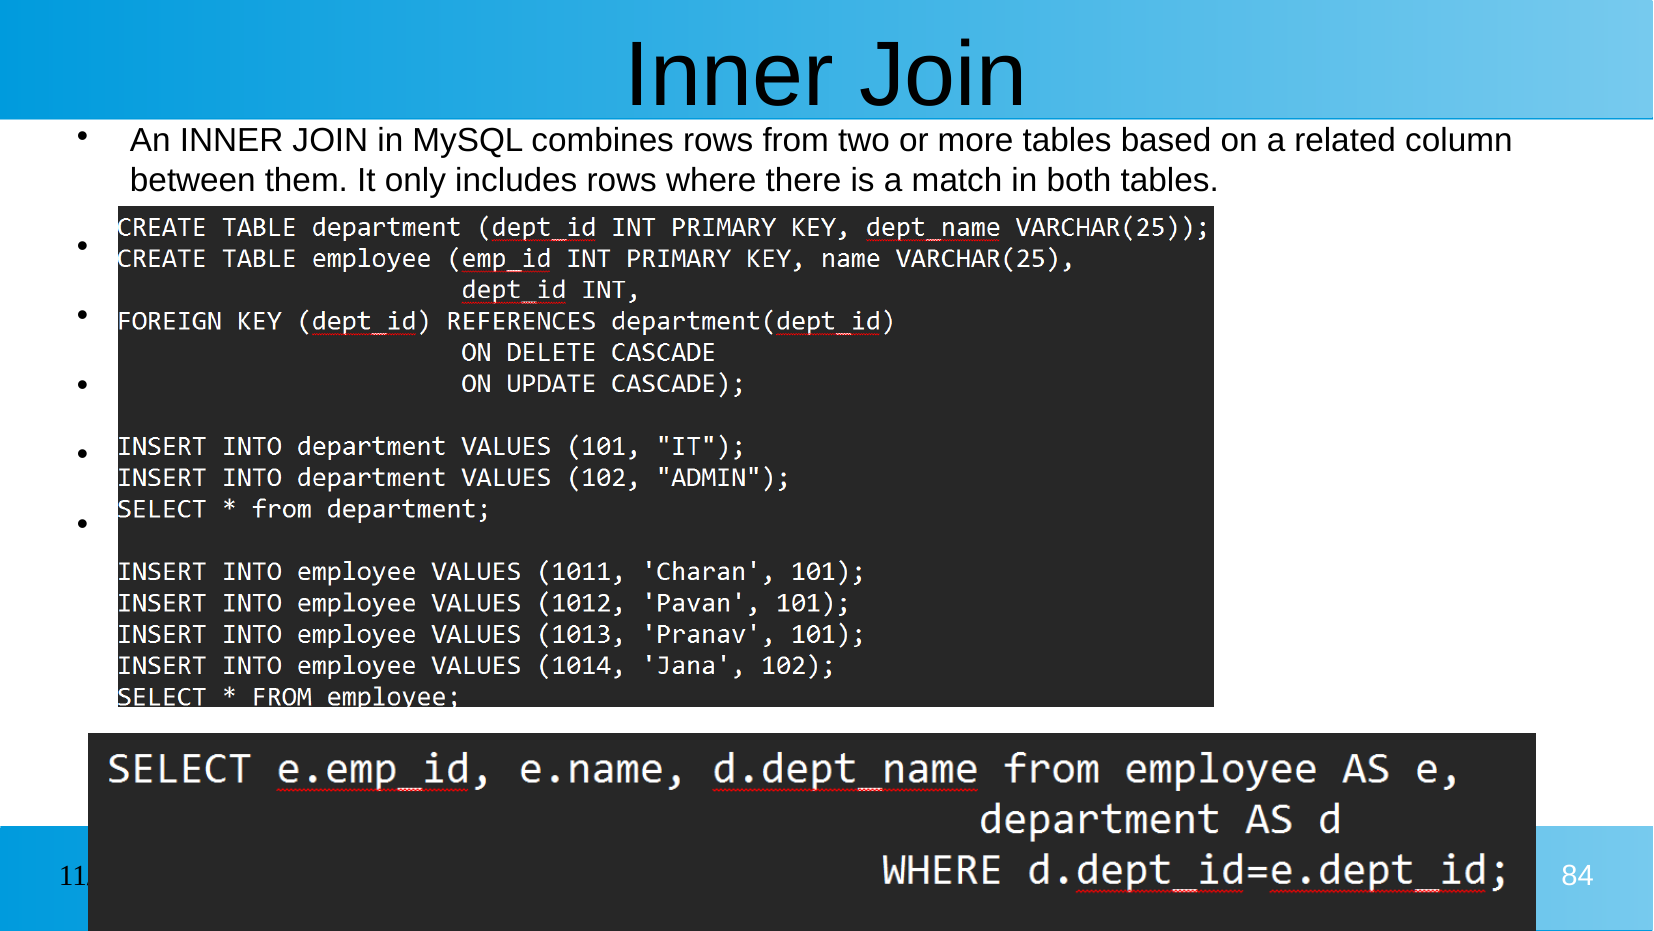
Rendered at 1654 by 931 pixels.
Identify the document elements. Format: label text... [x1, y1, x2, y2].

list An INNER JOIN in MySQL combines rows from two or more tables based on a related column between them. It only includes rows where there is a match in both tables. [59, 118, 1594, 709]
picture [88, 733, 1536, 931]
picture [117, 206, 1215, 707]
title Inner Join [59, 29, 1594, 108]
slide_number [59, 856, 83, 915]
slide_number 84 [1540, 856, 1594, 915]
